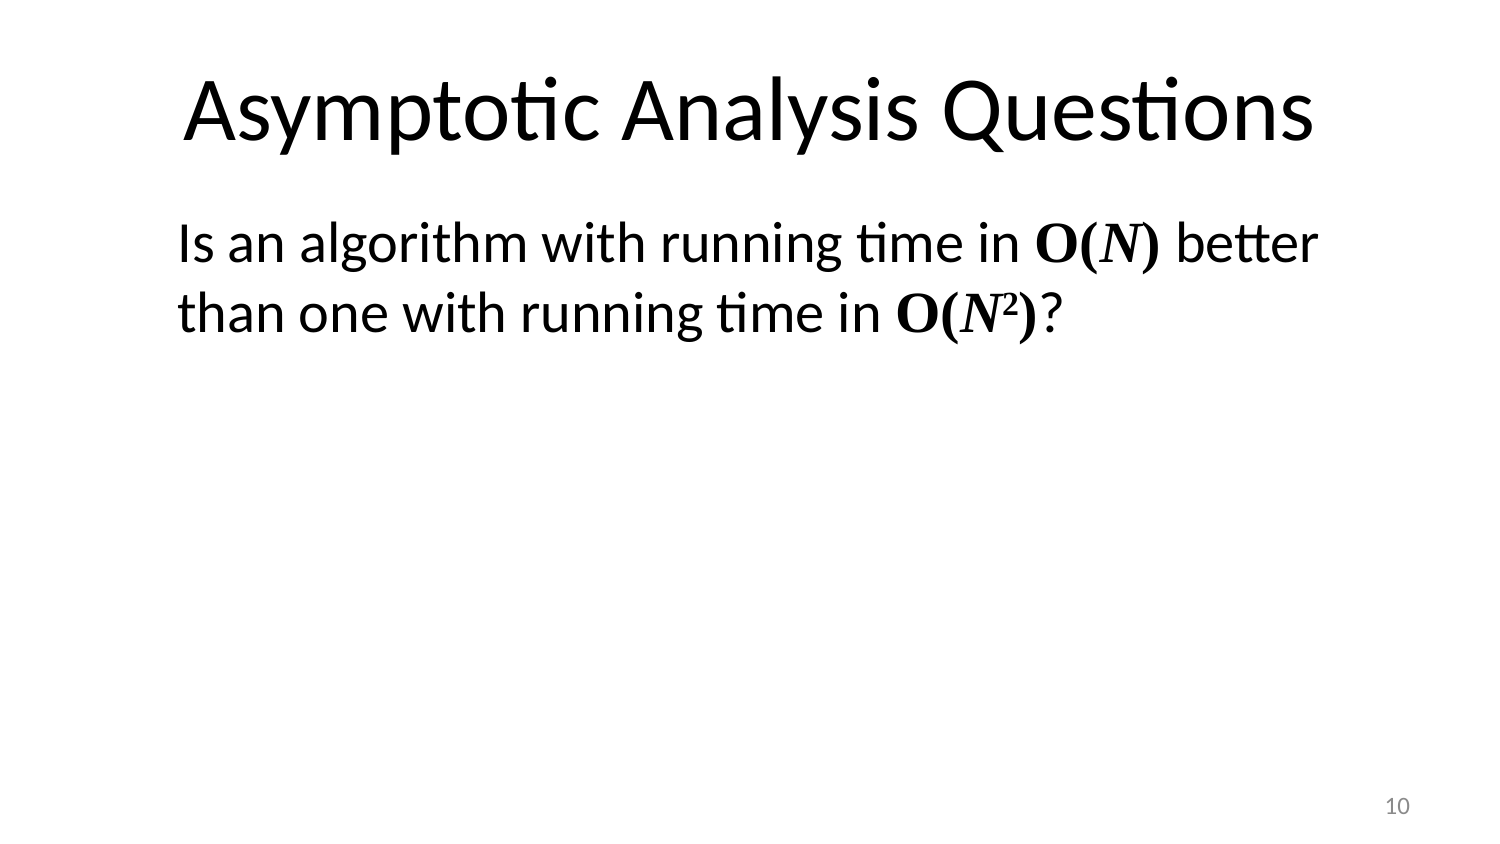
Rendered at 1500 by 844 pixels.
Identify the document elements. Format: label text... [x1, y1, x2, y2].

text_box Is an algorithm with running time in O(N) better than one with running time in O(N2)? [162, 196, 1379, 352]
title Asymptotic Analysis Questions [75, 33, 1425, 175]
slide_number 9 [1074, 782, 1425, 827]
